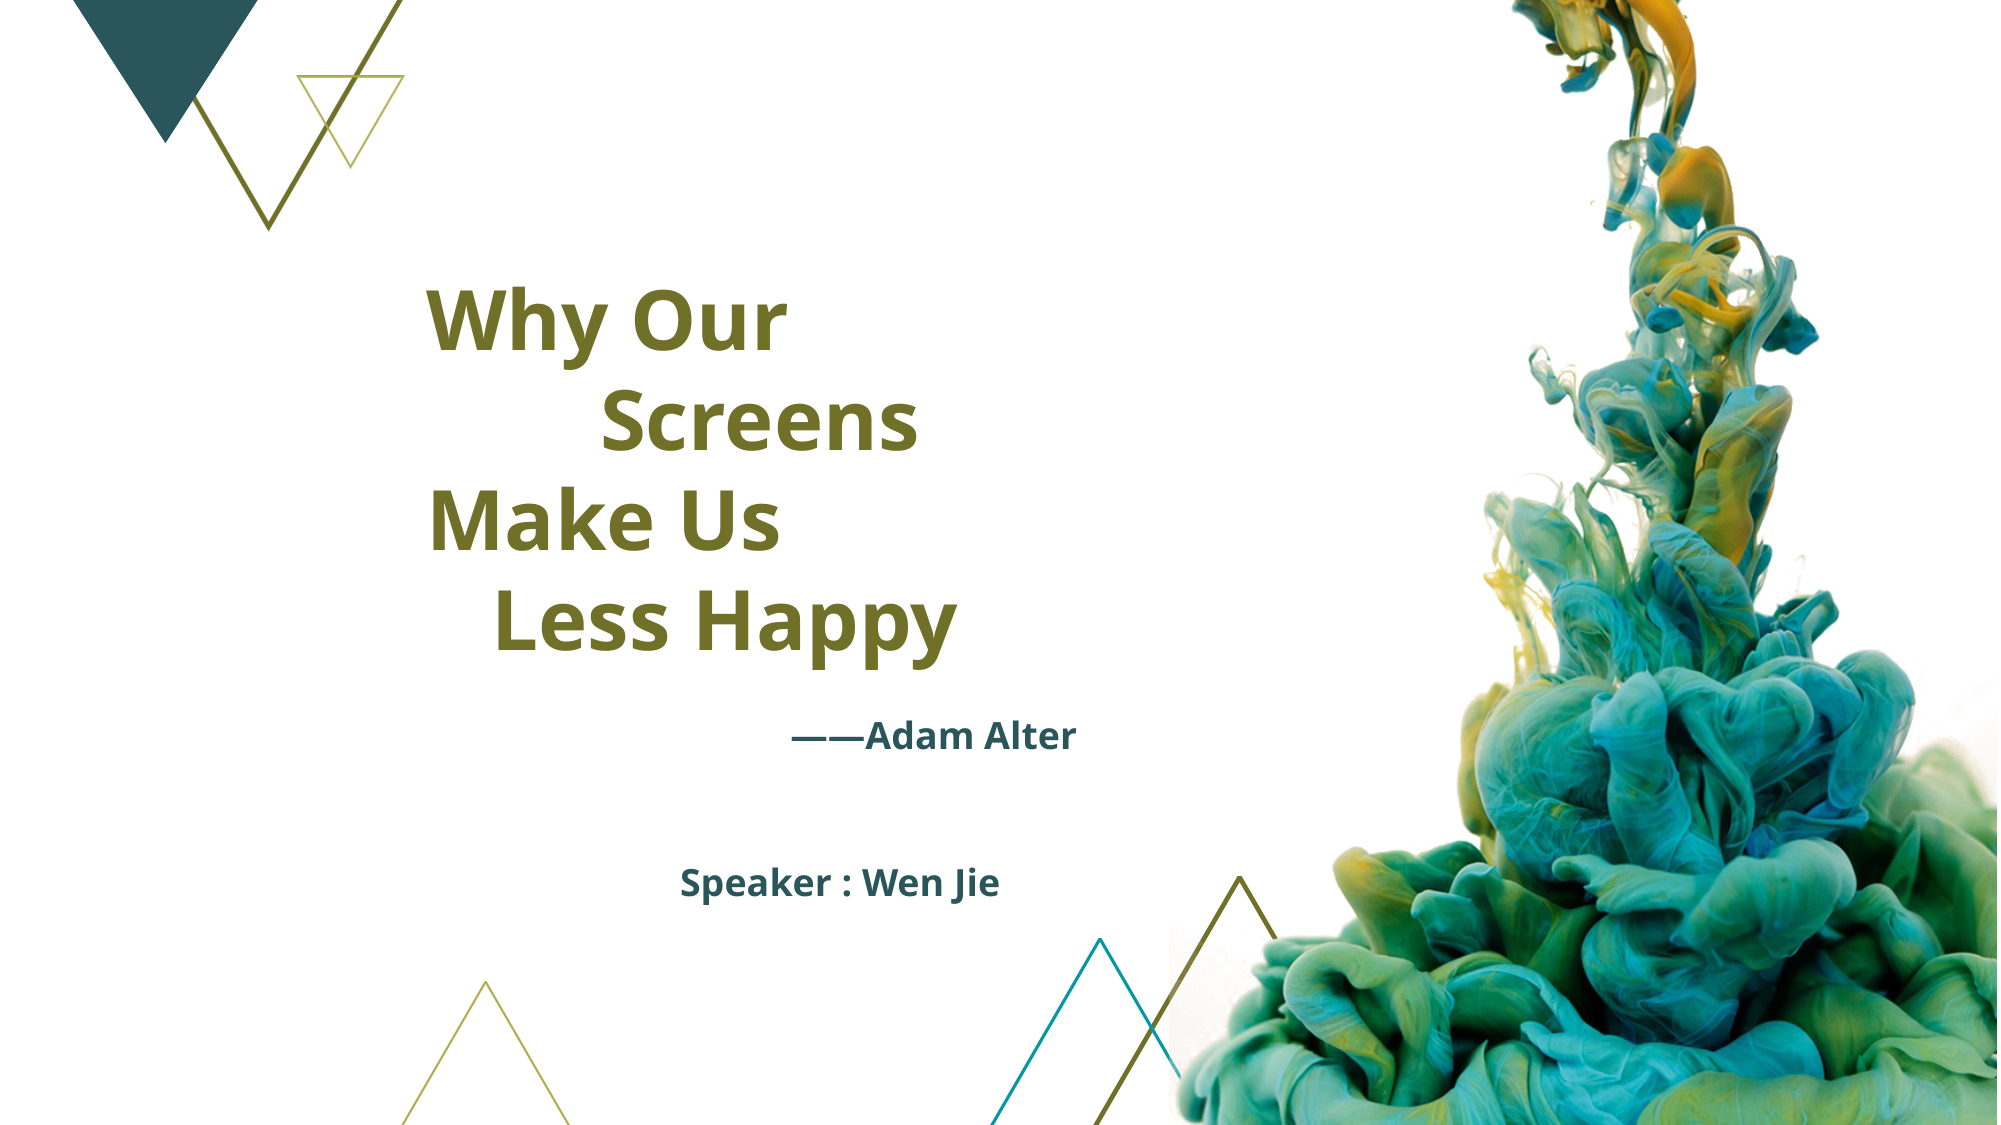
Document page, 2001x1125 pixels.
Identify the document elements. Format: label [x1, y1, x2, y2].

picture [1169, 0, 1997, 1125]
text_box [1152, 999, 1169, 1056]
text_box [402, 981, 569, 1125]
picture [78, 0, 411, 232]
text_box [73, 0, 78, 8]
text_box [992, 938, 1169, 1125]
text_box [411, 259, 1239, 913]
